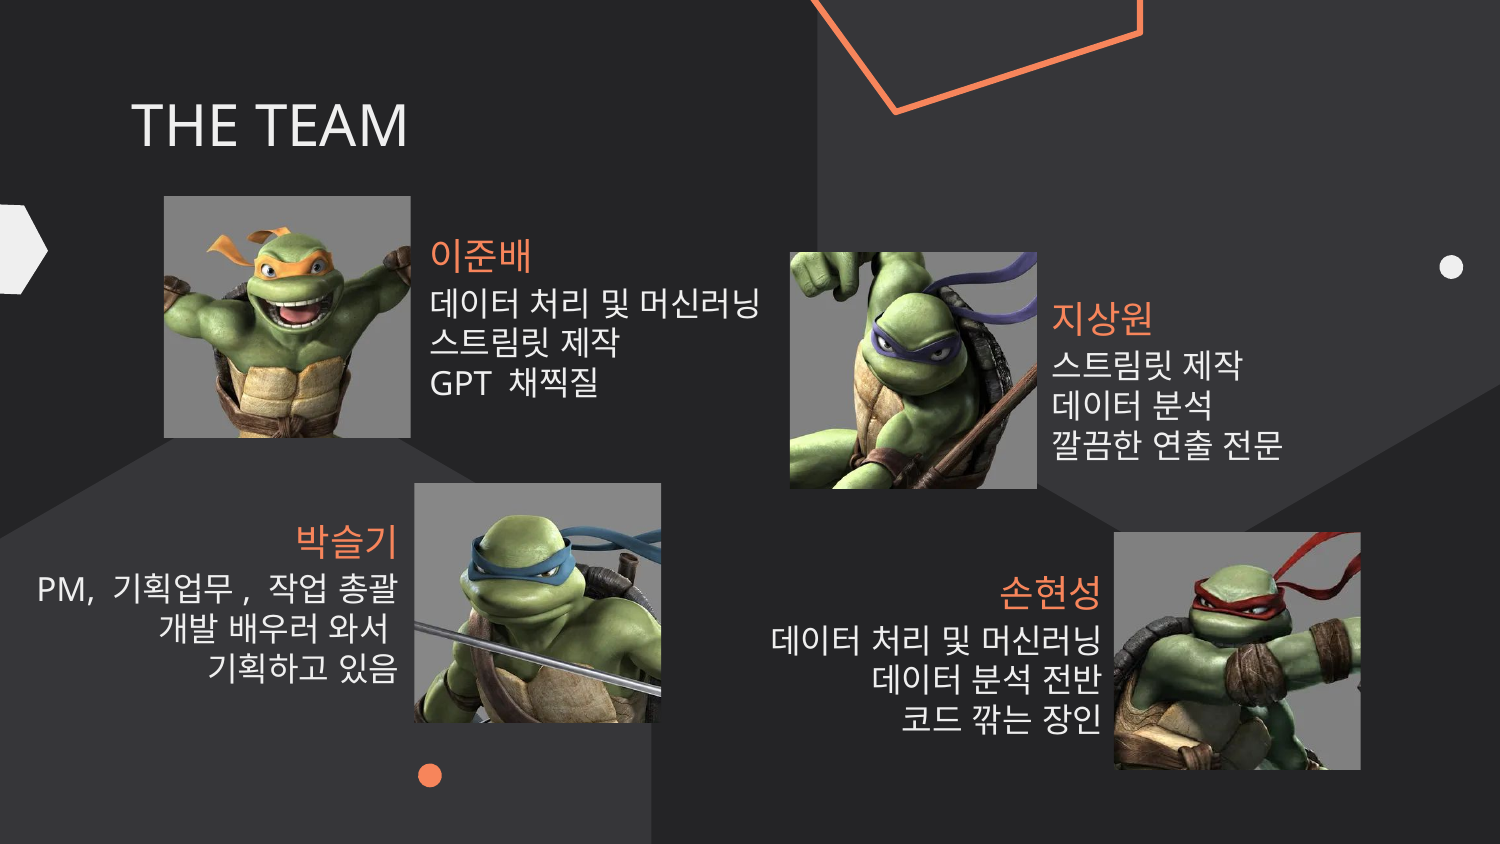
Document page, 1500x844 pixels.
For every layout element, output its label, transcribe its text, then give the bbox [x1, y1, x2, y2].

text_box 박슬기 [1, 503, 408, 553]
subtitle 데이터 처리 및 머신러닝 데이터 분석 전반 코드 깎는 장인 [705, 604, 1108, 756]
picture [789, 251, 1038, 490]
picture [1113, 532, 1361, 770]
title 손현성 [705, 554, 1108, 604]
text_box PM, 기획업무, 작업 총괄 개발 배우러 와서 기획하고 있음 [1, 553, 408, 705]
subtitle 데이터 처리 및 머신러닝 스트림릿 제작 GPT 채찍질 [415, 267, 784, 408]
title THE TEAM [116, 73, 1384, 155]
title 이준배 [415, 217, 827, 267]
text_box 스트림릿 제작 데이터 분석 깔끔한 연출 전문 [1043, 330, 1450, 471]
picture [163, 191, 411, 438]
text_box 지상원 [1043, 280, 1450, 330]
picture [414, 483, 662, 723]
